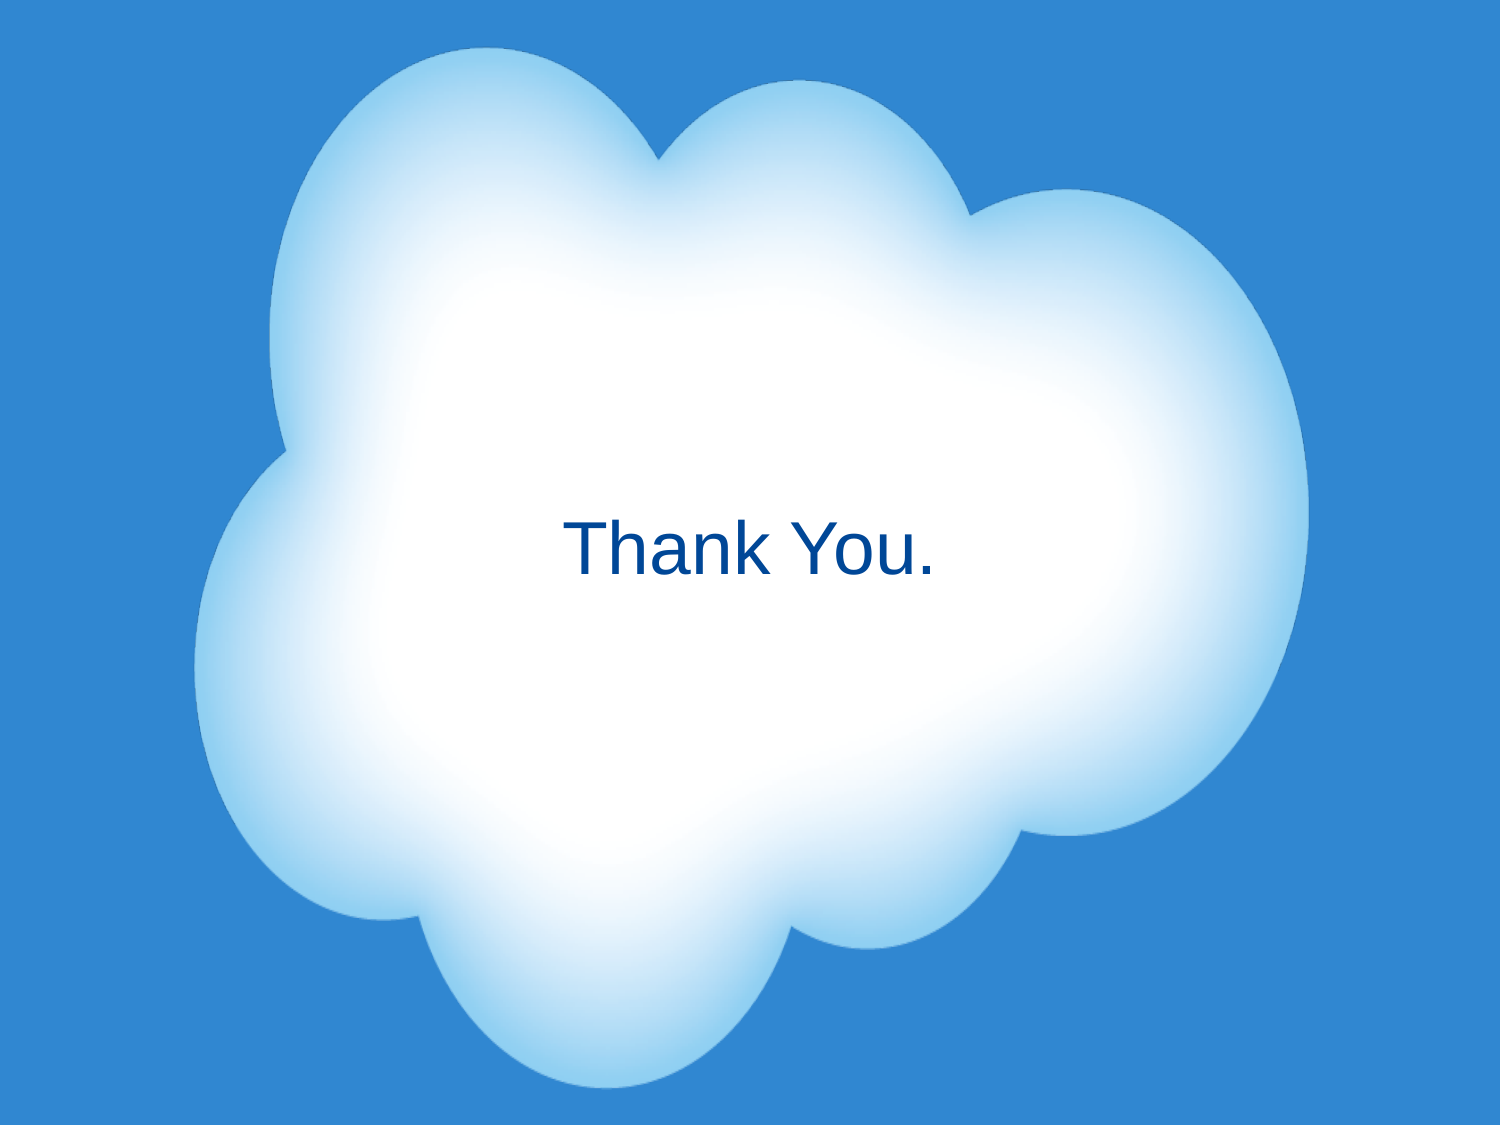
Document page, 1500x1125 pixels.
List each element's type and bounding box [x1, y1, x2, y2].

title [129, 388, 1371, 701]
picture [182, 701, 1318, 1105]
picture [182, 19, 1318, 388]
